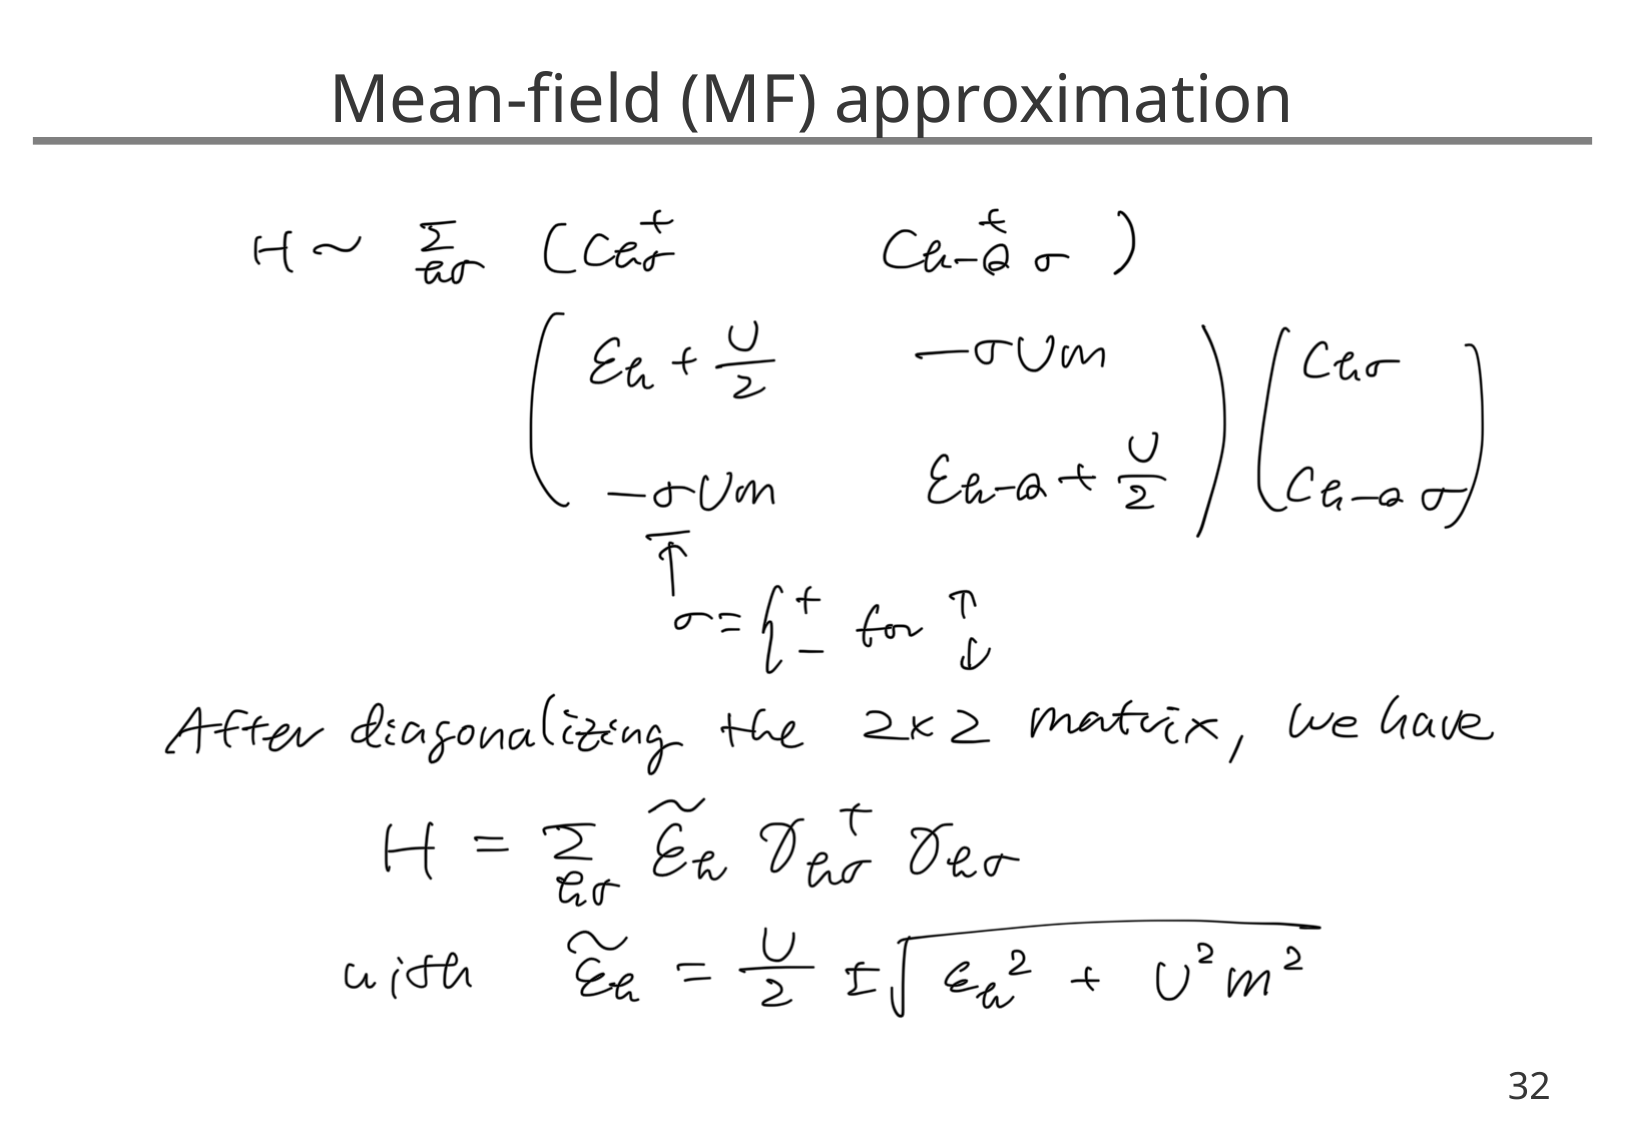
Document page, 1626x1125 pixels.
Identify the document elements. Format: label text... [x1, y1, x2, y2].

slide_number 32 [1462, 1054, 1597, 1107]
title Mean-field (MF) approximation [44, 48, 1581, 130]
picture [44, 182, 1583, 1084]
